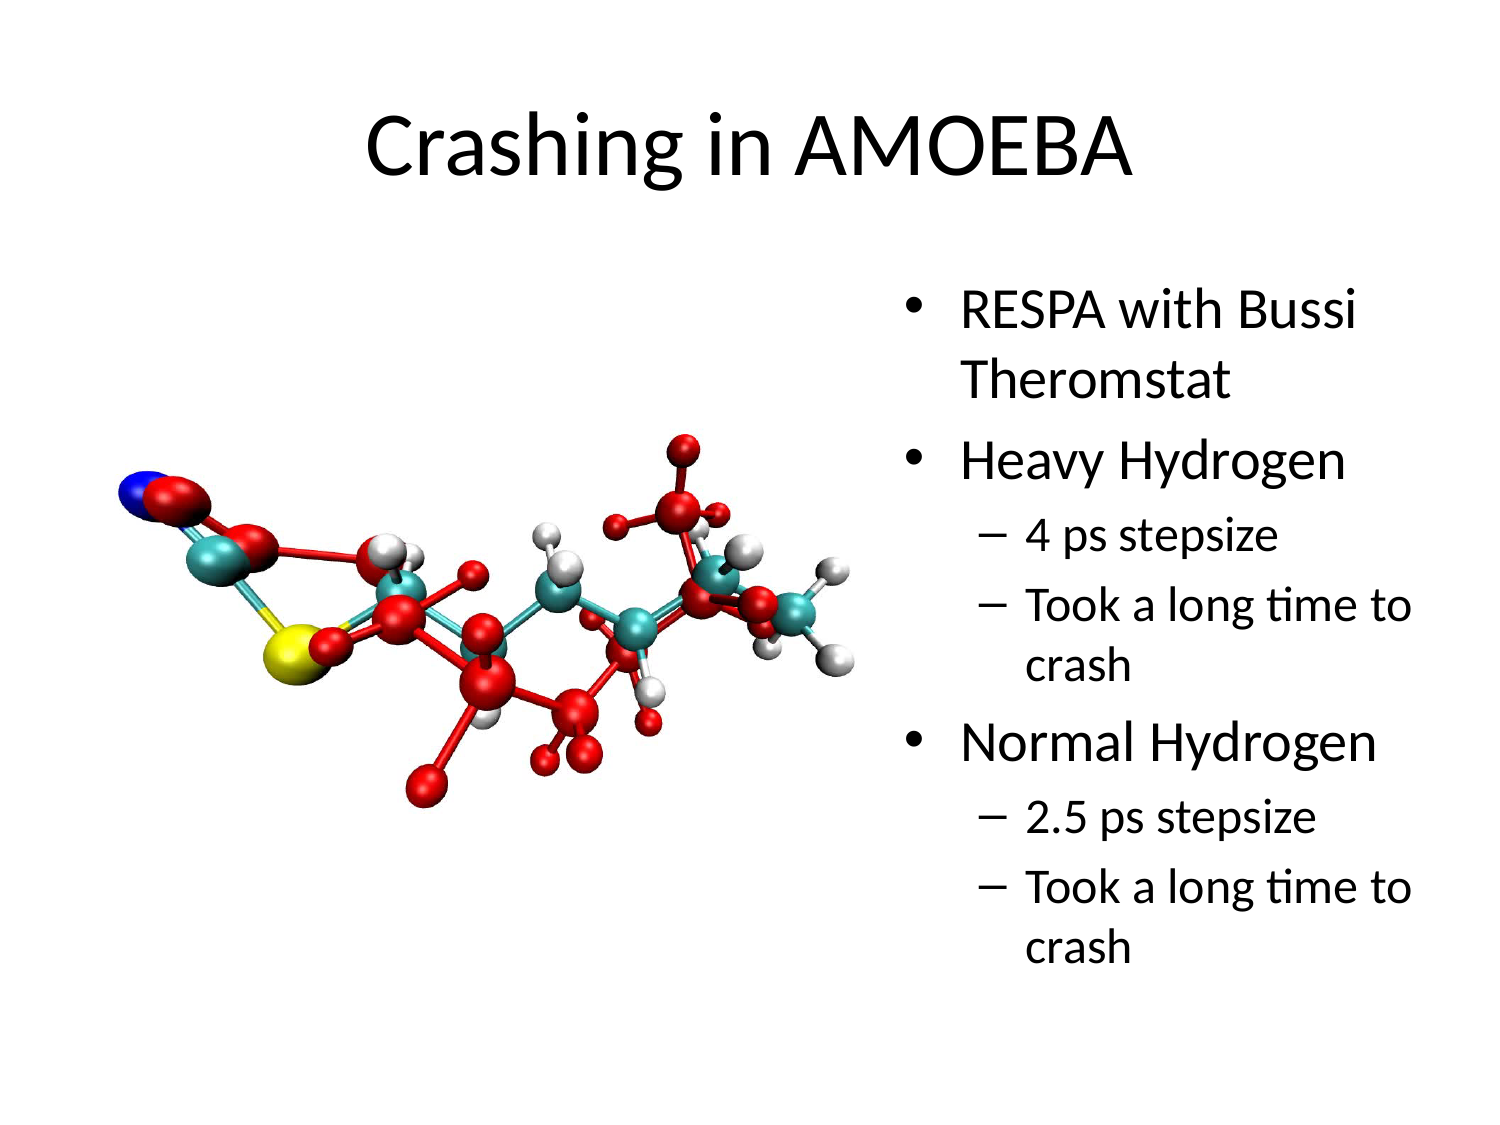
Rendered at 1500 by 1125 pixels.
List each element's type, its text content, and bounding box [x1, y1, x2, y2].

list RESPA with Bussi Theromstat Heavy Hydrogen 4 ps stepsize Took a long time to crash Normal Hydrogen 2.5 ps stepsize Took a long time to crash [888, 262, 1477, 1005]
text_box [0, 291, 1135, 915]
title Crashing in AMOEBA [75, 45, 1425, 233]
